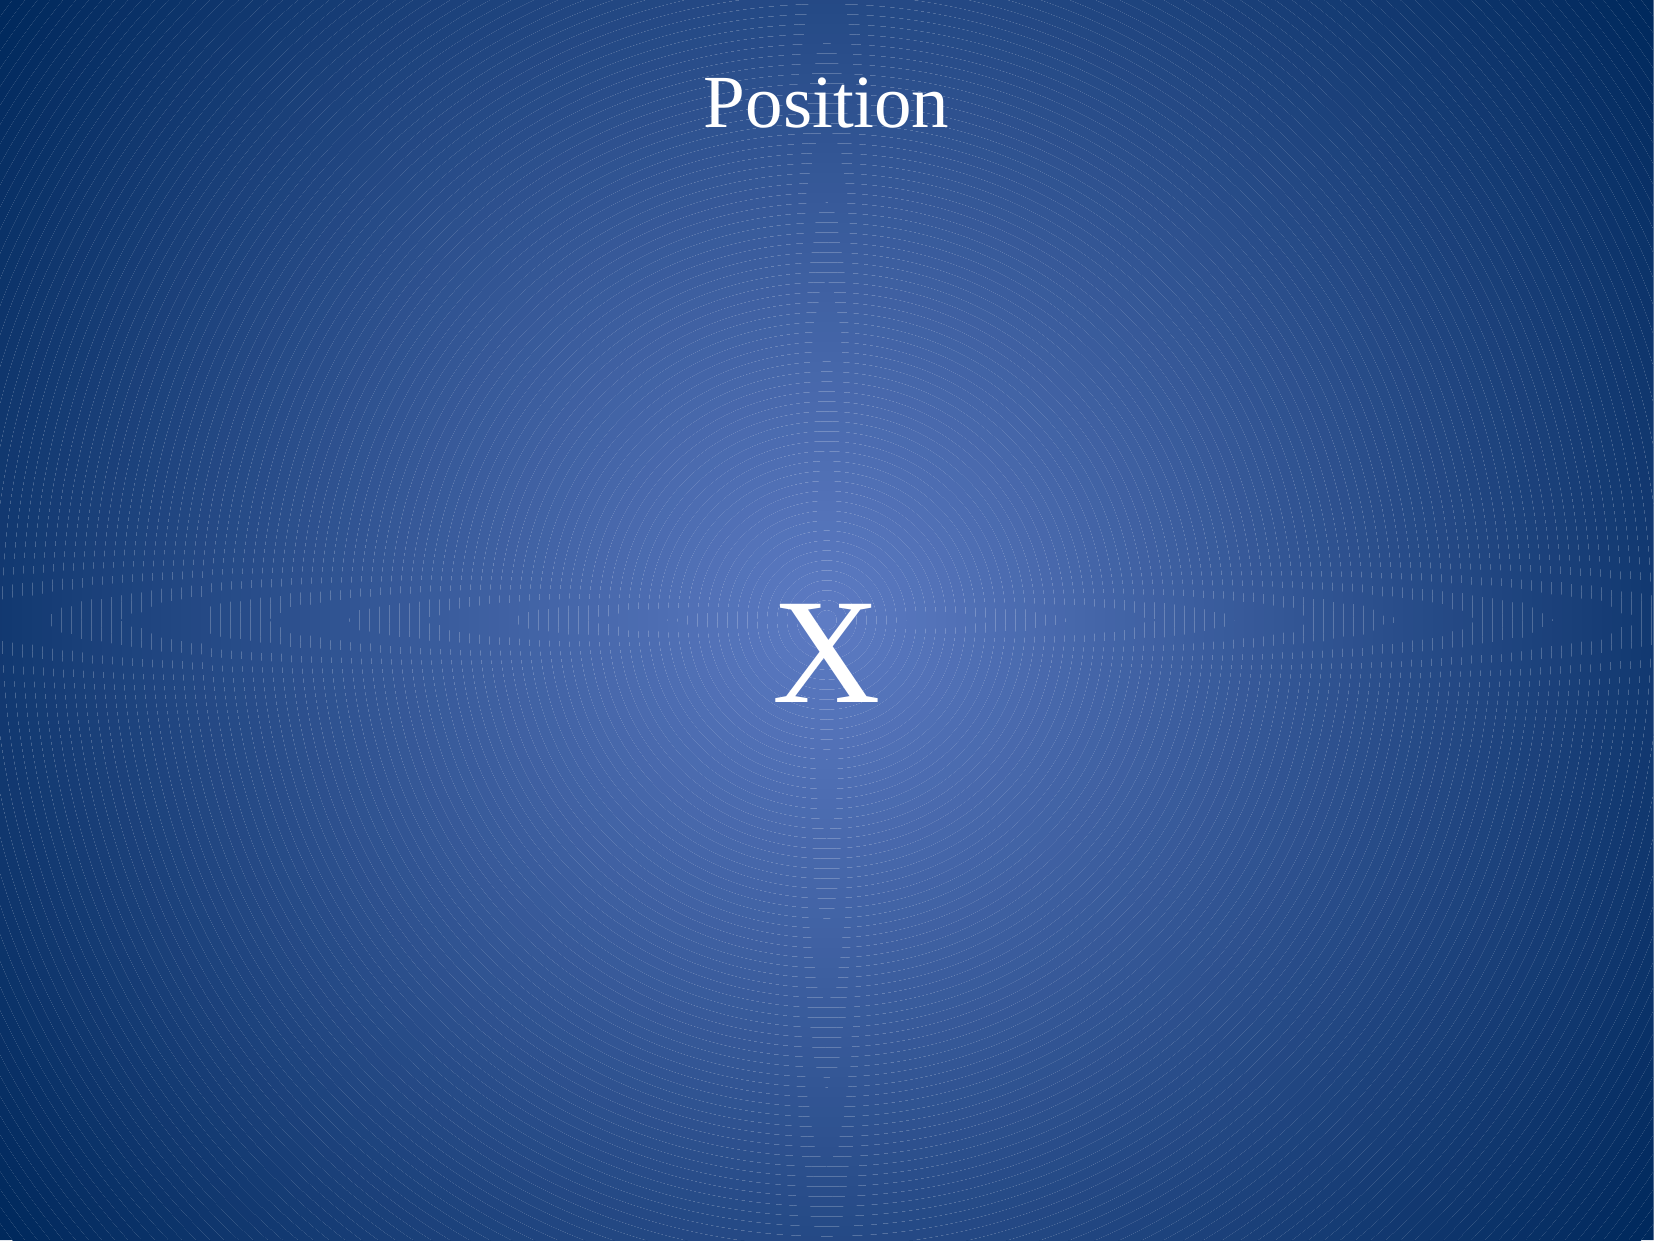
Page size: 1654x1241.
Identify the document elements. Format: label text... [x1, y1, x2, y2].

text_box Position [0, 45, 1654, 150]
text_box X [0, 545, 1654, 740]
